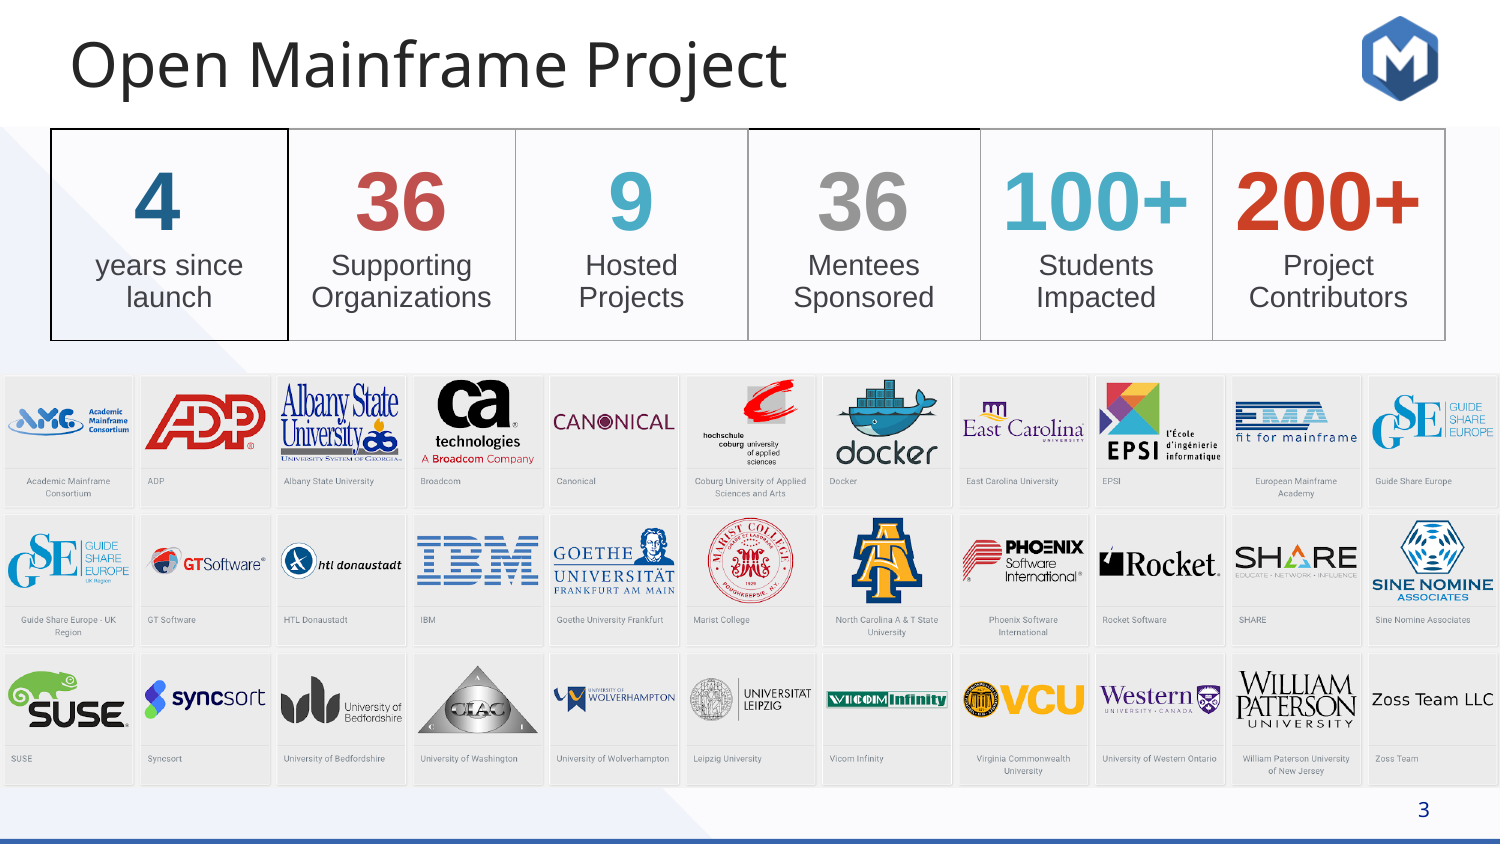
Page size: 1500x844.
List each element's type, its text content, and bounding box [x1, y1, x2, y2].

table_header 200+ Project Contributors [1213, 130, 1444, 340]
table_header 100+ Students Impacted [981, 130, 1212, 340]
picture [0, 373, 1500, 789]
table_header 4 years since launch [52, 130, 287, 340]
slide_number 3 [1349, 797, 1445, 833]
picture [1362, 16, 1440, 102]
table_header 36 Supporting Organizations [289, 130, 515, 340]
table_header 9 Hosted Projects [516, 130, 747, 340]
table_header 36 Mentees Sponsored [749, 130, 980, 340]
title Open Mainframe Project [54, 26, 1350, 100]
